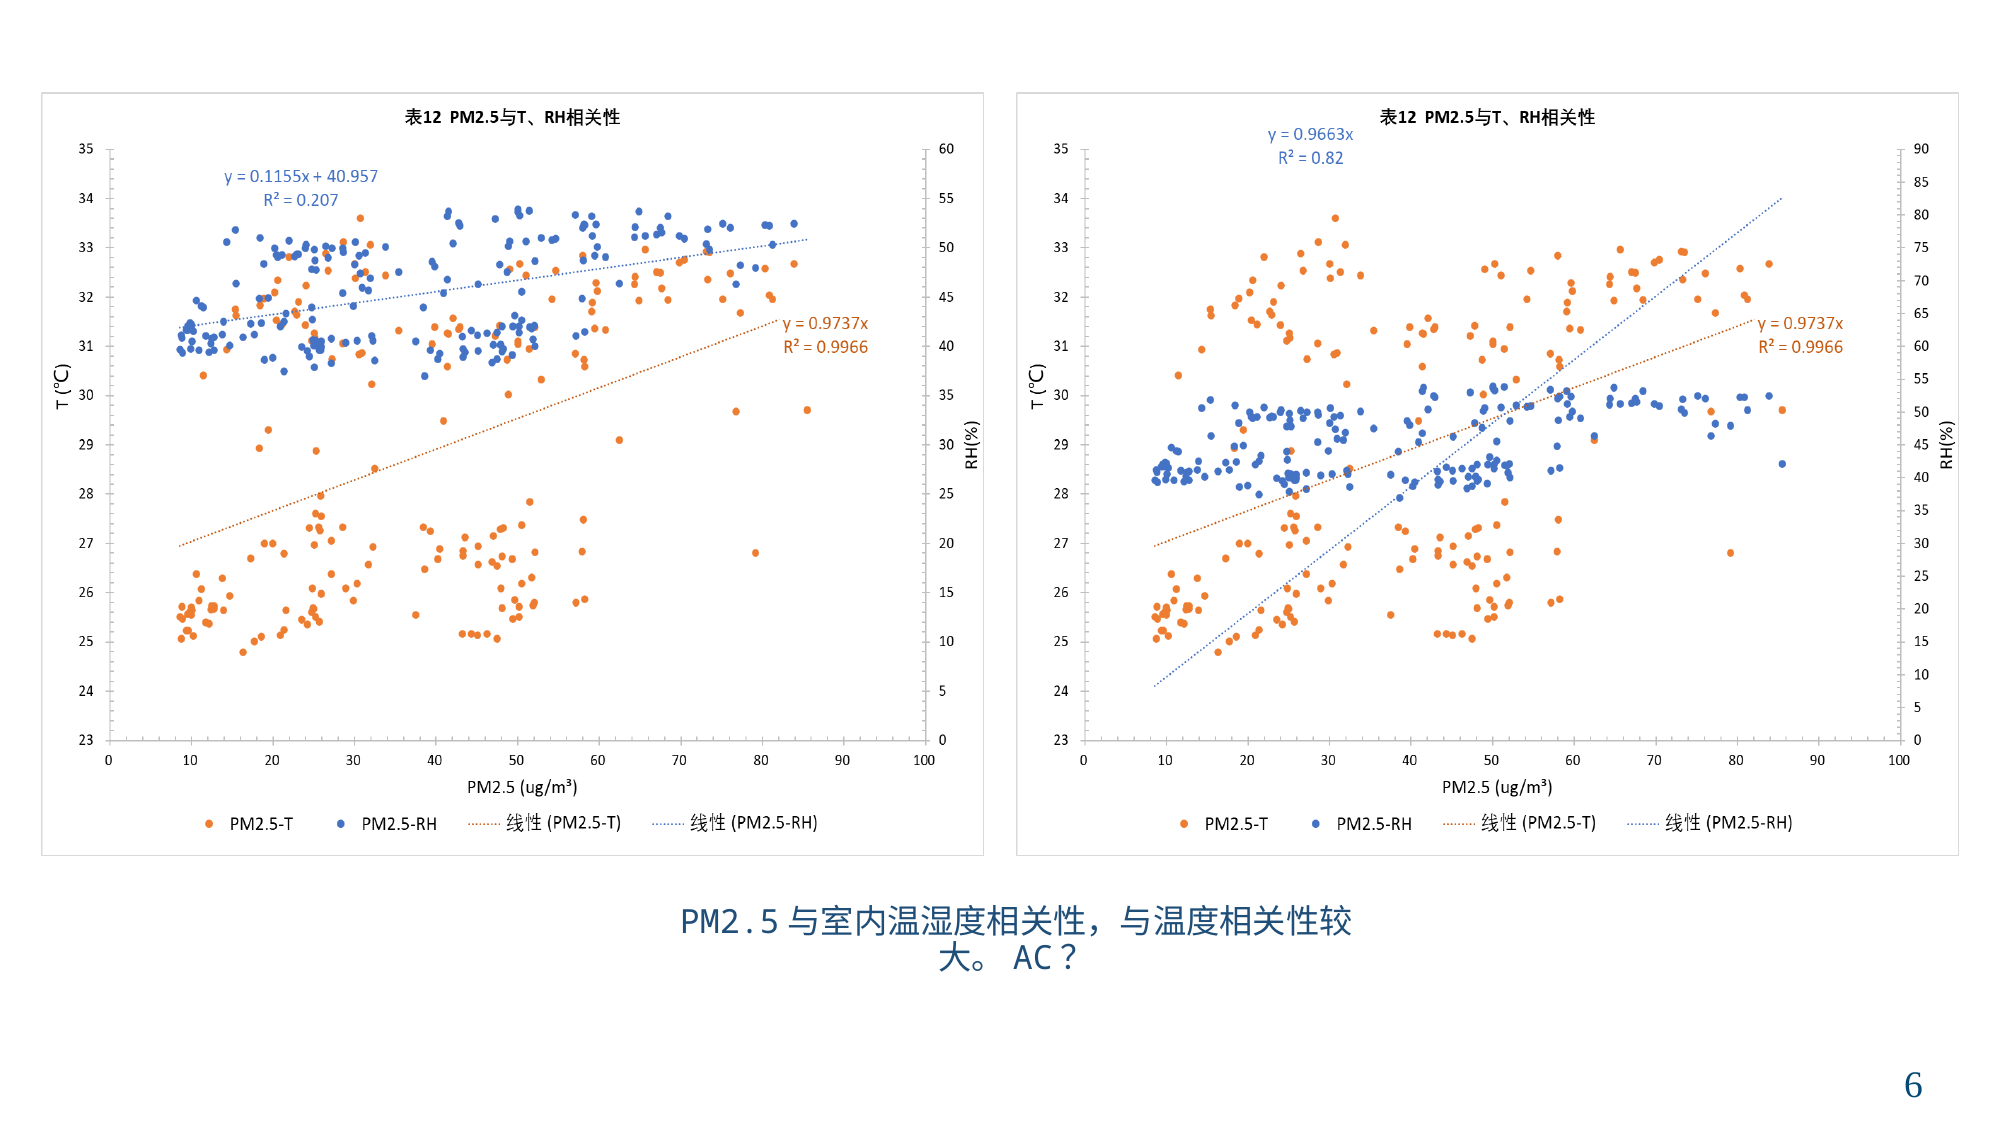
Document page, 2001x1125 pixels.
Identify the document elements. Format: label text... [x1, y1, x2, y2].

text_box 6 [1868, 1052, 1959, 1113]
picture [1016, 92, 1959, 856]
picture [41, 92, 984, 856]
text_box PM2.5与室内温湿度相关性，与温度相关性较大。AC？ [608, 932, 1425, 984]
